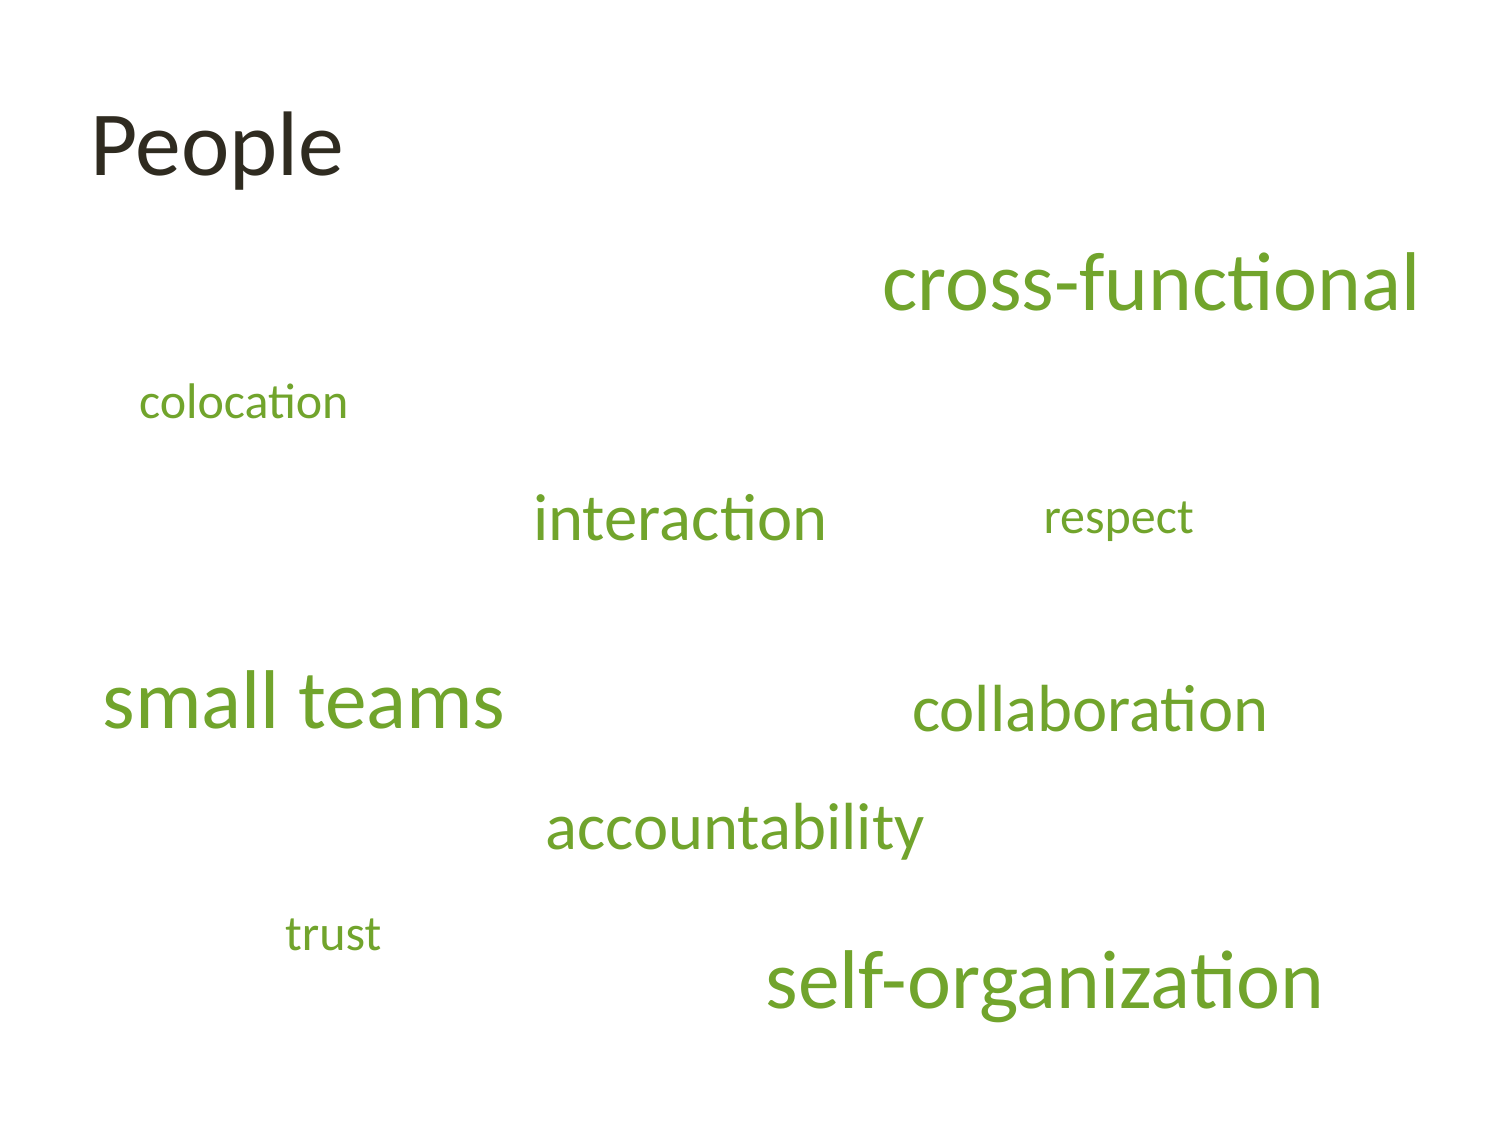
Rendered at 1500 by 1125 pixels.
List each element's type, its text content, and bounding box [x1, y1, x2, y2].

text_box interaction [518, 466, 843, 561]
text_box colocation [124, 361, 364, 437]
text_box cross-functional [867, 220, 1436, 335]
text_box collaboration [897, 657, 1284, 753]
text_box self-organization [750, 918, 1340, 1033]
text_box respect [1028, 476, 1209, 551]
text_box small teams [87, 637, 521, 753]
title People [75, 45, 1425, 233]
text_box accountability [530, 775, 940, 870]
text_box trust [270, 893, 397, 968]
